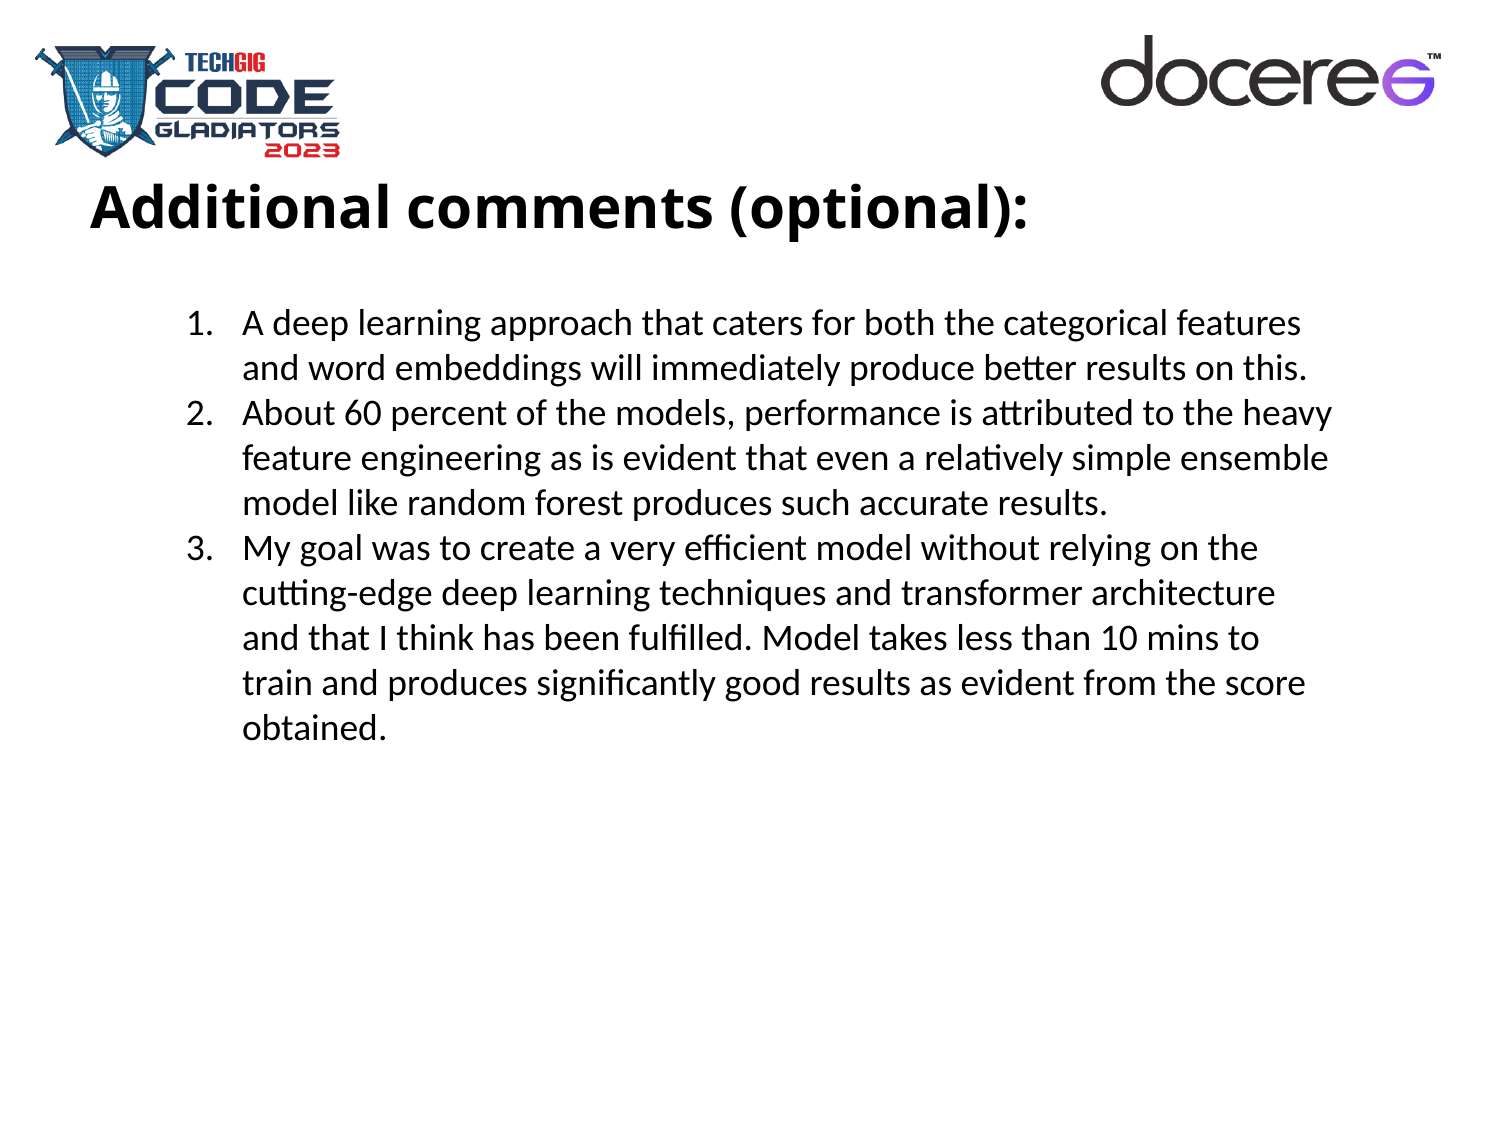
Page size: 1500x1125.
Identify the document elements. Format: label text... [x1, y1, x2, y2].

title Additional comments (optional): [75, 140, 1425, 270]
text_box A deep learning approach that caters for both the categorical features and word embeddings will immediately produce better results on this. About 60 percent of the models, performance is attributed to the heavy feature engineering as is evident that even a relatively simple ensemble model like random forest produces such accurate results. My goal was to create a very efficient model without relying on the cutting-edge deep learning techniques and transformer architecture and that I think has been fulfilled. Model takes less than 10 mins to train and produces significantly good results as evident from the score obtained. [171, 290, 1353, 756]
picture [1101, 34, 1441, 106]
picture [34, 46, 342, 160]
